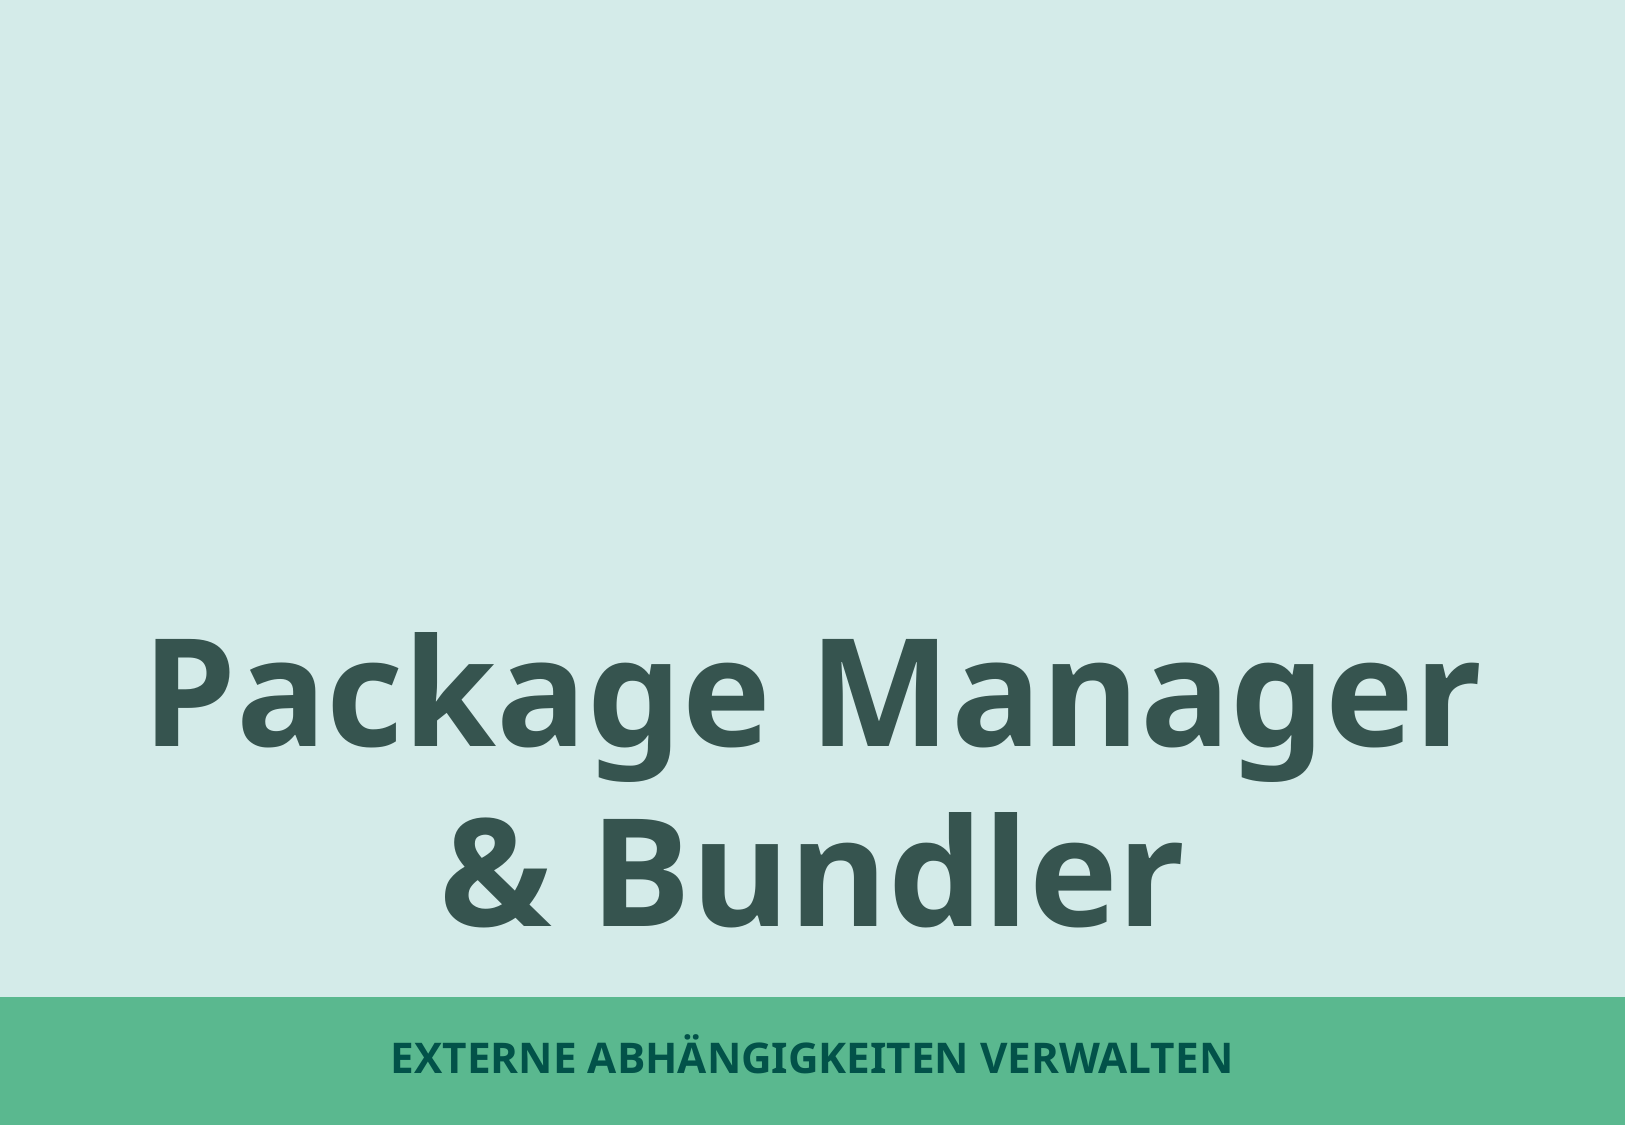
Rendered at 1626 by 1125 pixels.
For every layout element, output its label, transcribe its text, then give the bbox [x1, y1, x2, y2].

text_box Package Manager & Bundler [0, 479, 1625, 964]
title Externe Abhängigkeiten verwalten [0, 995, 1625, 1125]
